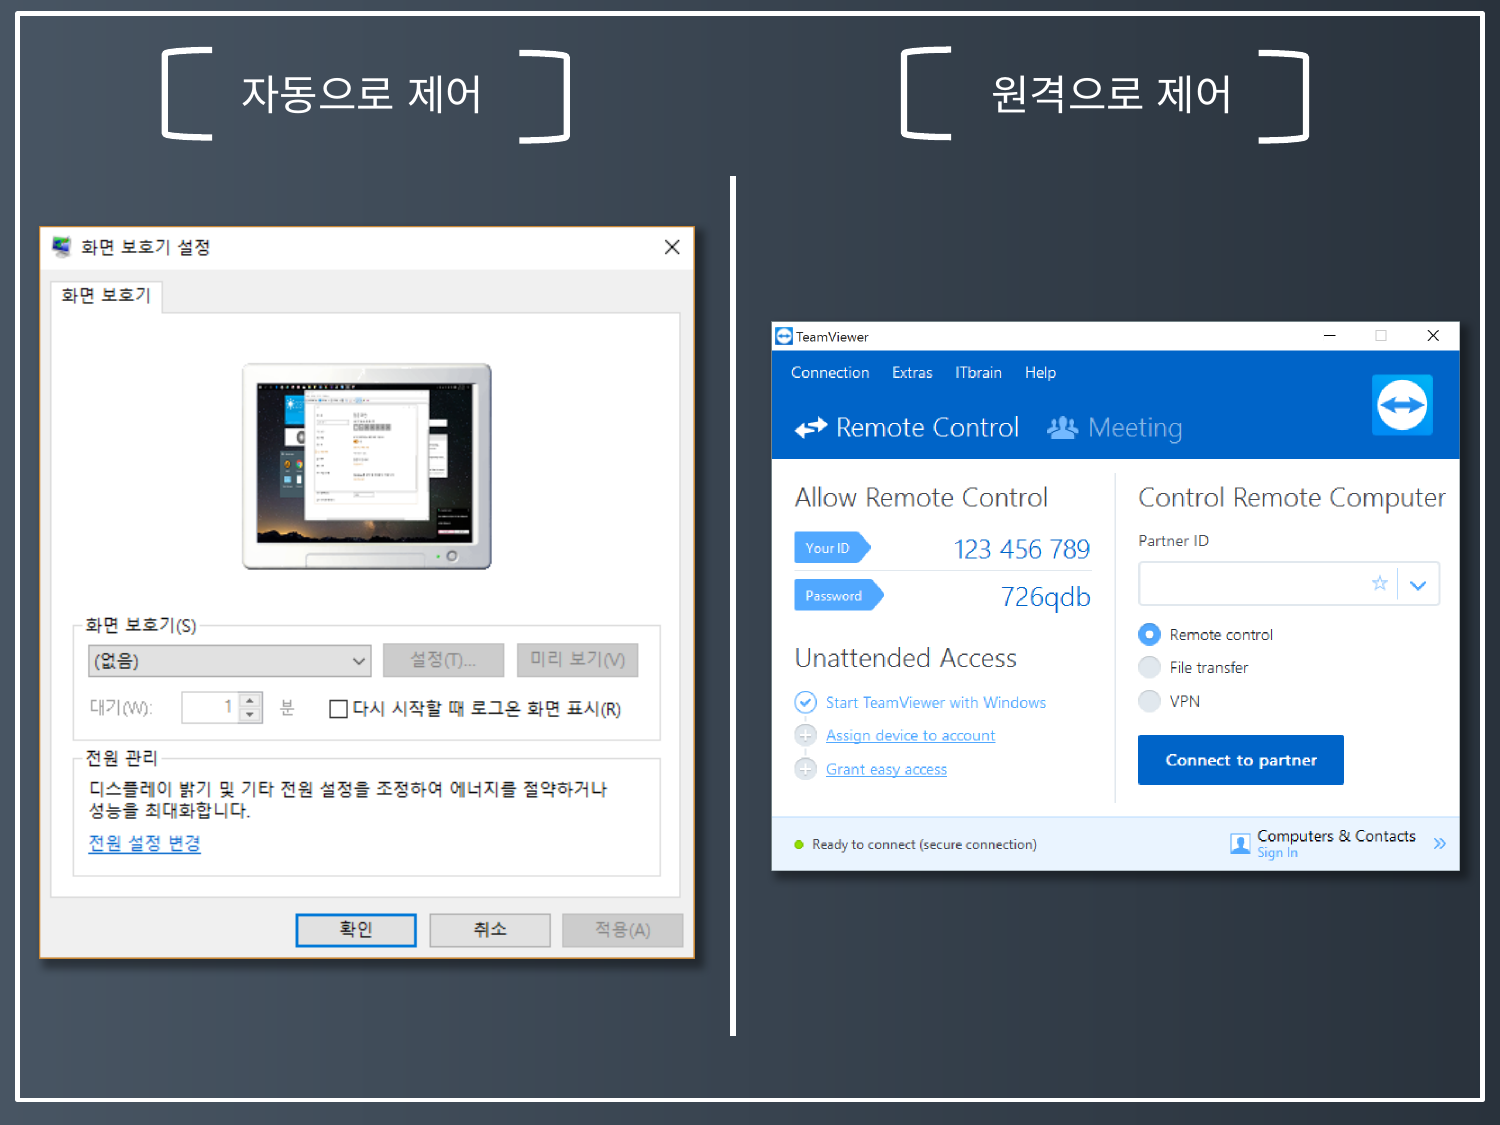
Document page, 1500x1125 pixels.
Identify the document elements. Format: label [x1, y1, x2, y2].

picture [39, 226, 695, 960]
text_box [519, 52, 568, 142]
picture [771, 321, 1460, 871]
text_box [903, 48, 952, 138]
text_box [1258, 52, 1307, 142]
text_box [163, 49, 213, 139]
text_box [17, 13, 1483, 1100]
